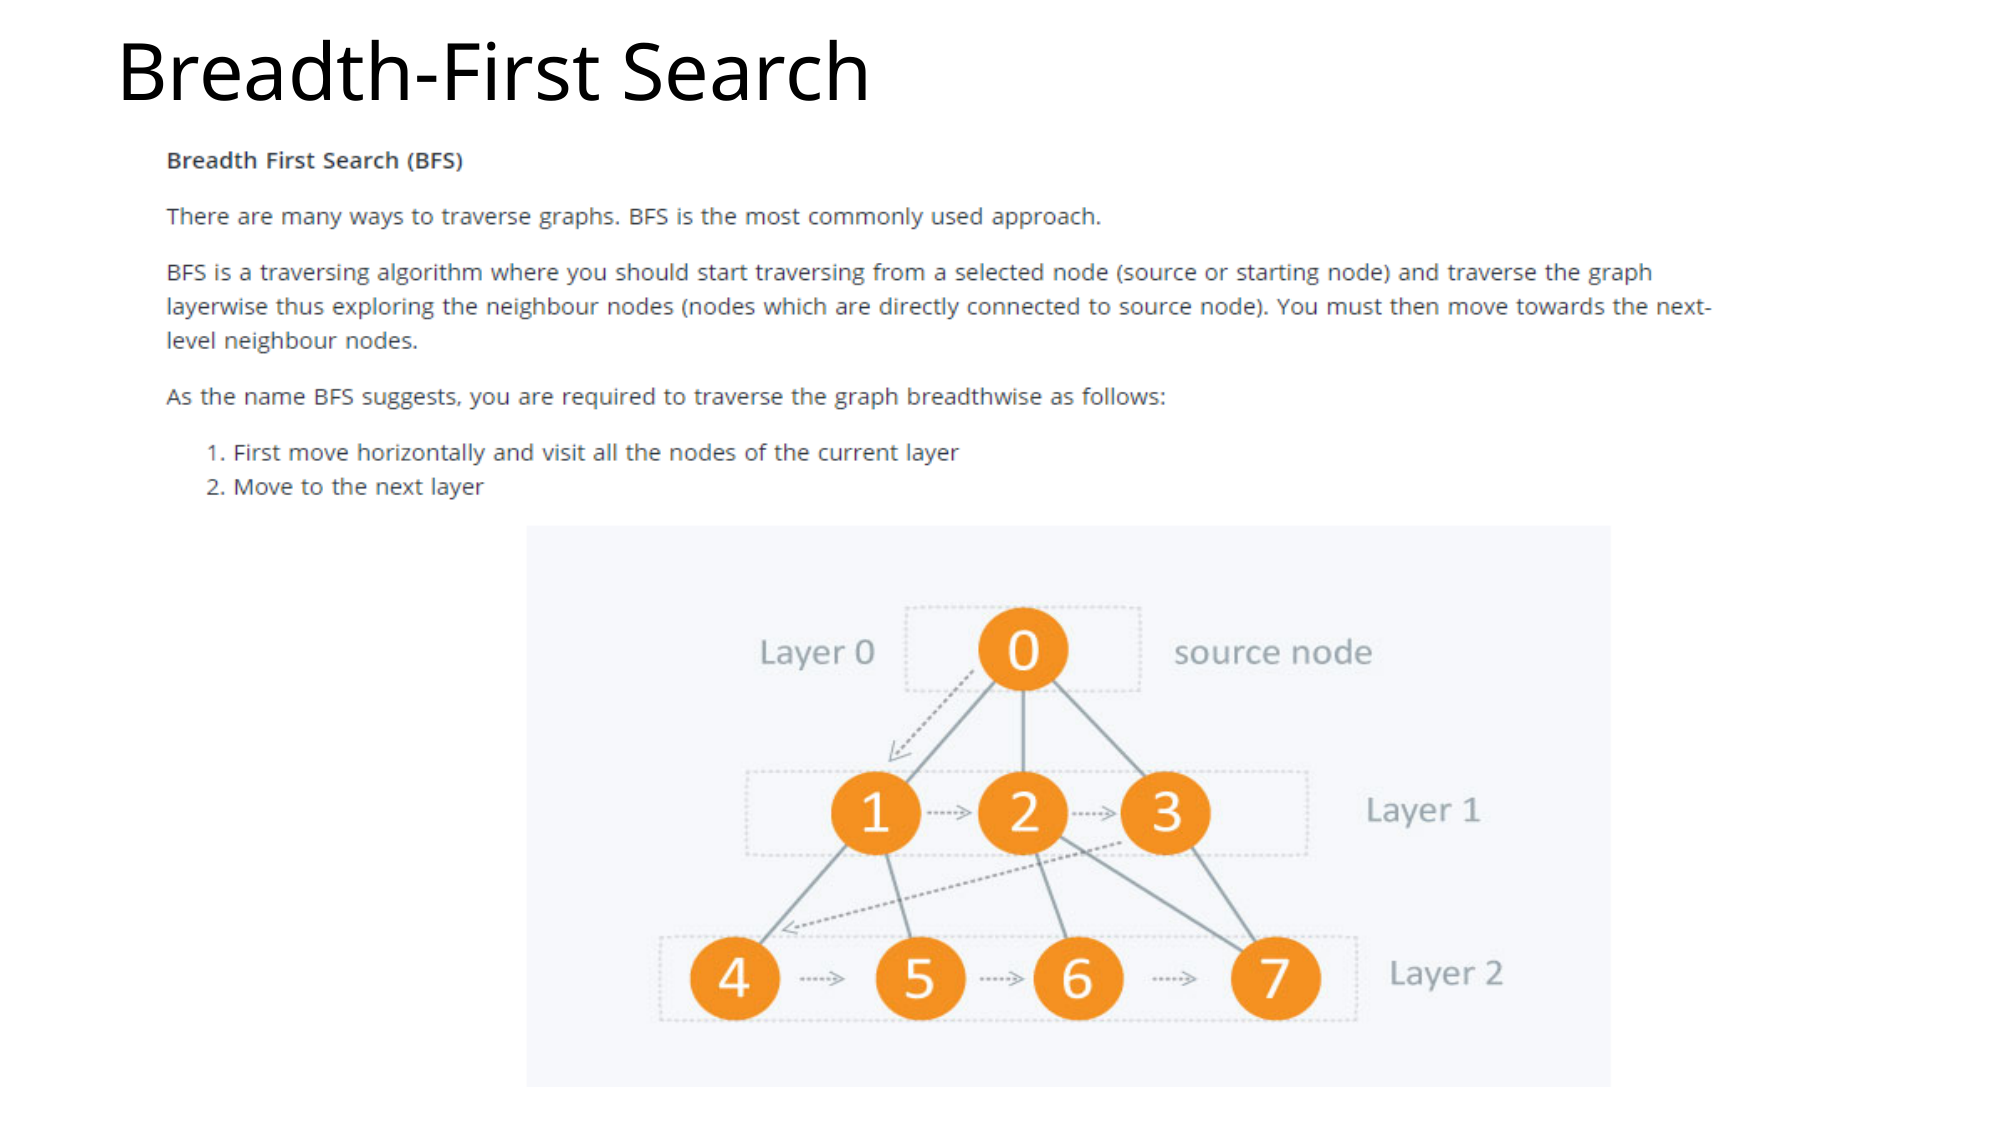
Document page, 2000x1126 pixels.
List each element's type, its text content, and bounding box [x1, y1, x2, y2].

title Breadth-First Search [99, 3, 1900, 134]
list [149, 133, 1745, 1088]
